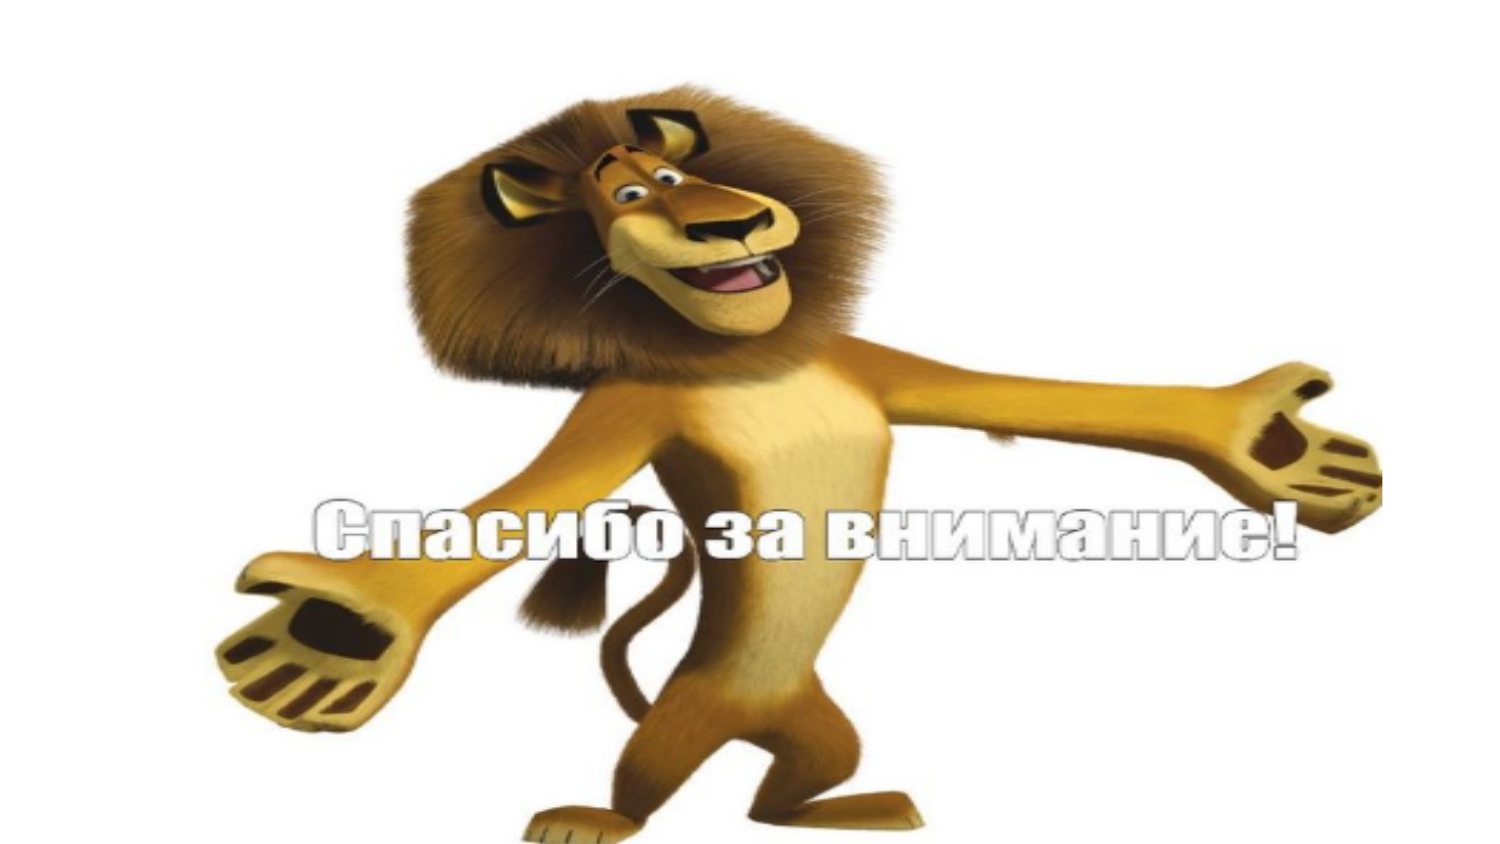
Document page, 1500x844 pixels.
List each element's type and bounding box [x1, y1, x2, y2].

picture [144, 0, 1383, 844]
